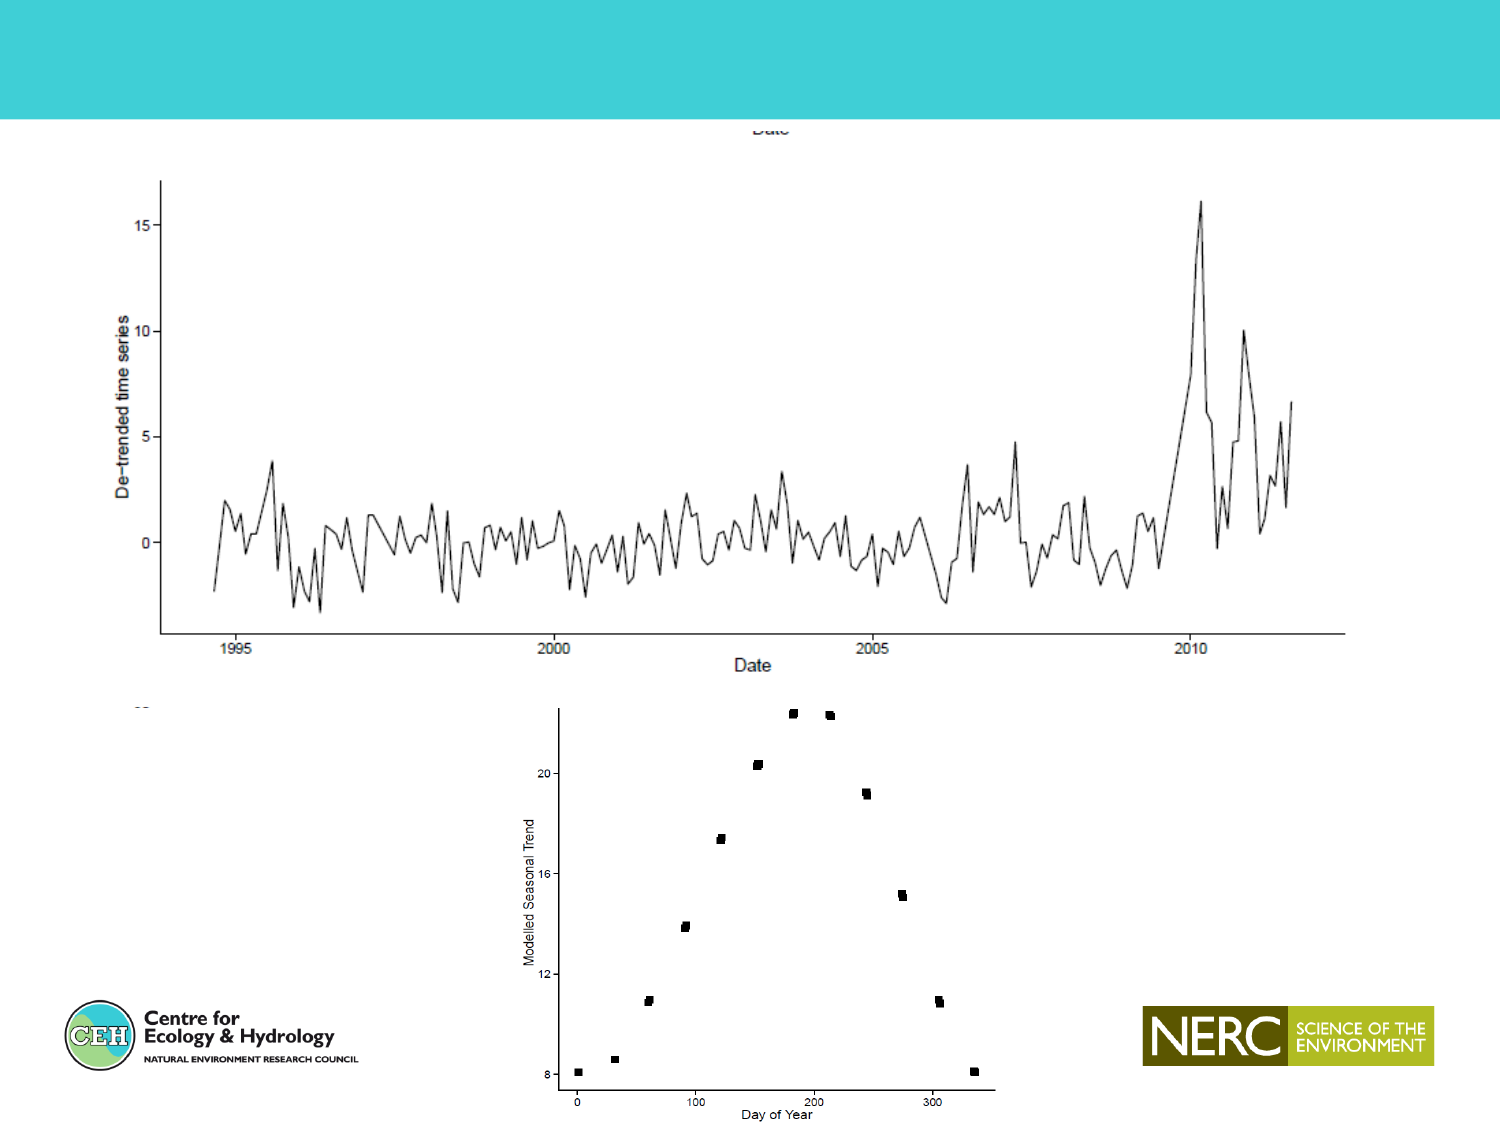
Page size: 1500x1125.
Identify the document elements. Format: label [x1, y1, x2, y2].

picture [100, 131, 1383, 1125]
picture [63, 998, 359, 1071]
picture [1139, 1003, 1436, 1068]
